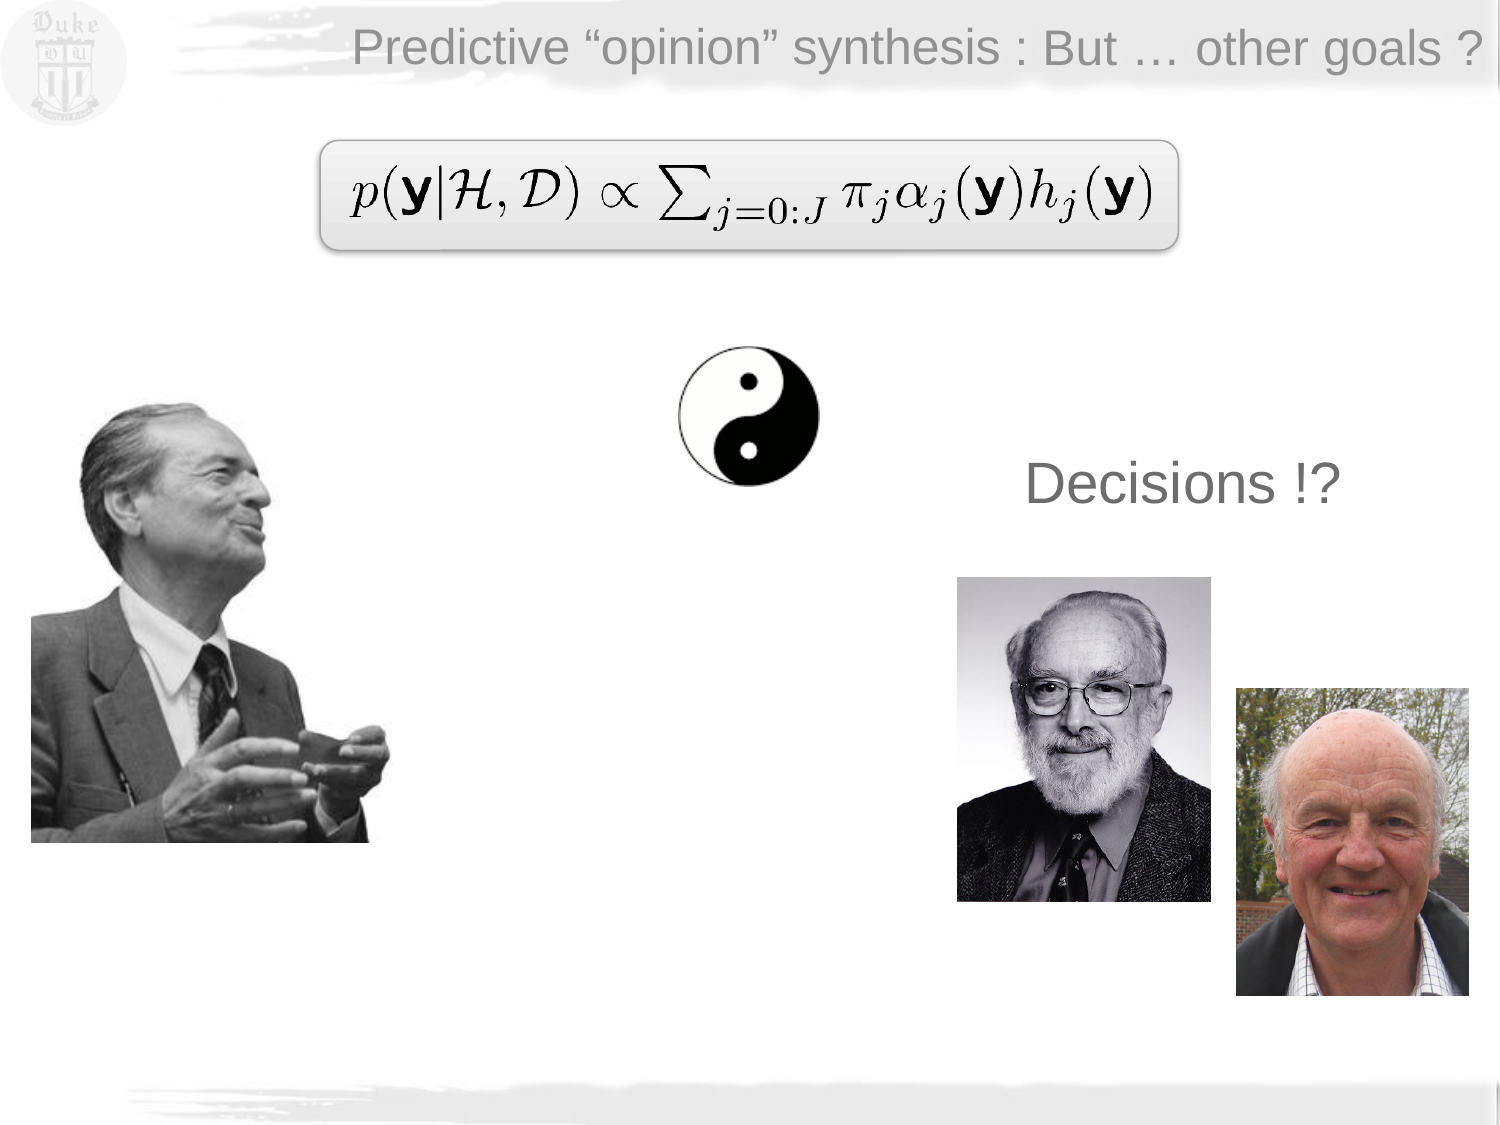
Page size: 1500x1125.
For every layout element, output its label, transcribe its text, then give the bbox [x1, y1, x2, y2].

picture [0, 0, 127, 126]
picture [678, 346, 820, 488]
text_box : But … other goals ? [214, 1, 1500, 90]
text_box [319, 139, 1180, 252]
picture [170, 0, 1500, 105]
picture [120, 1076, 1500, 1125]
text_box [957, 435, 1469, 997]
picture [31, 385, 401, 843]
picture [348, 165, 1151, 232]
